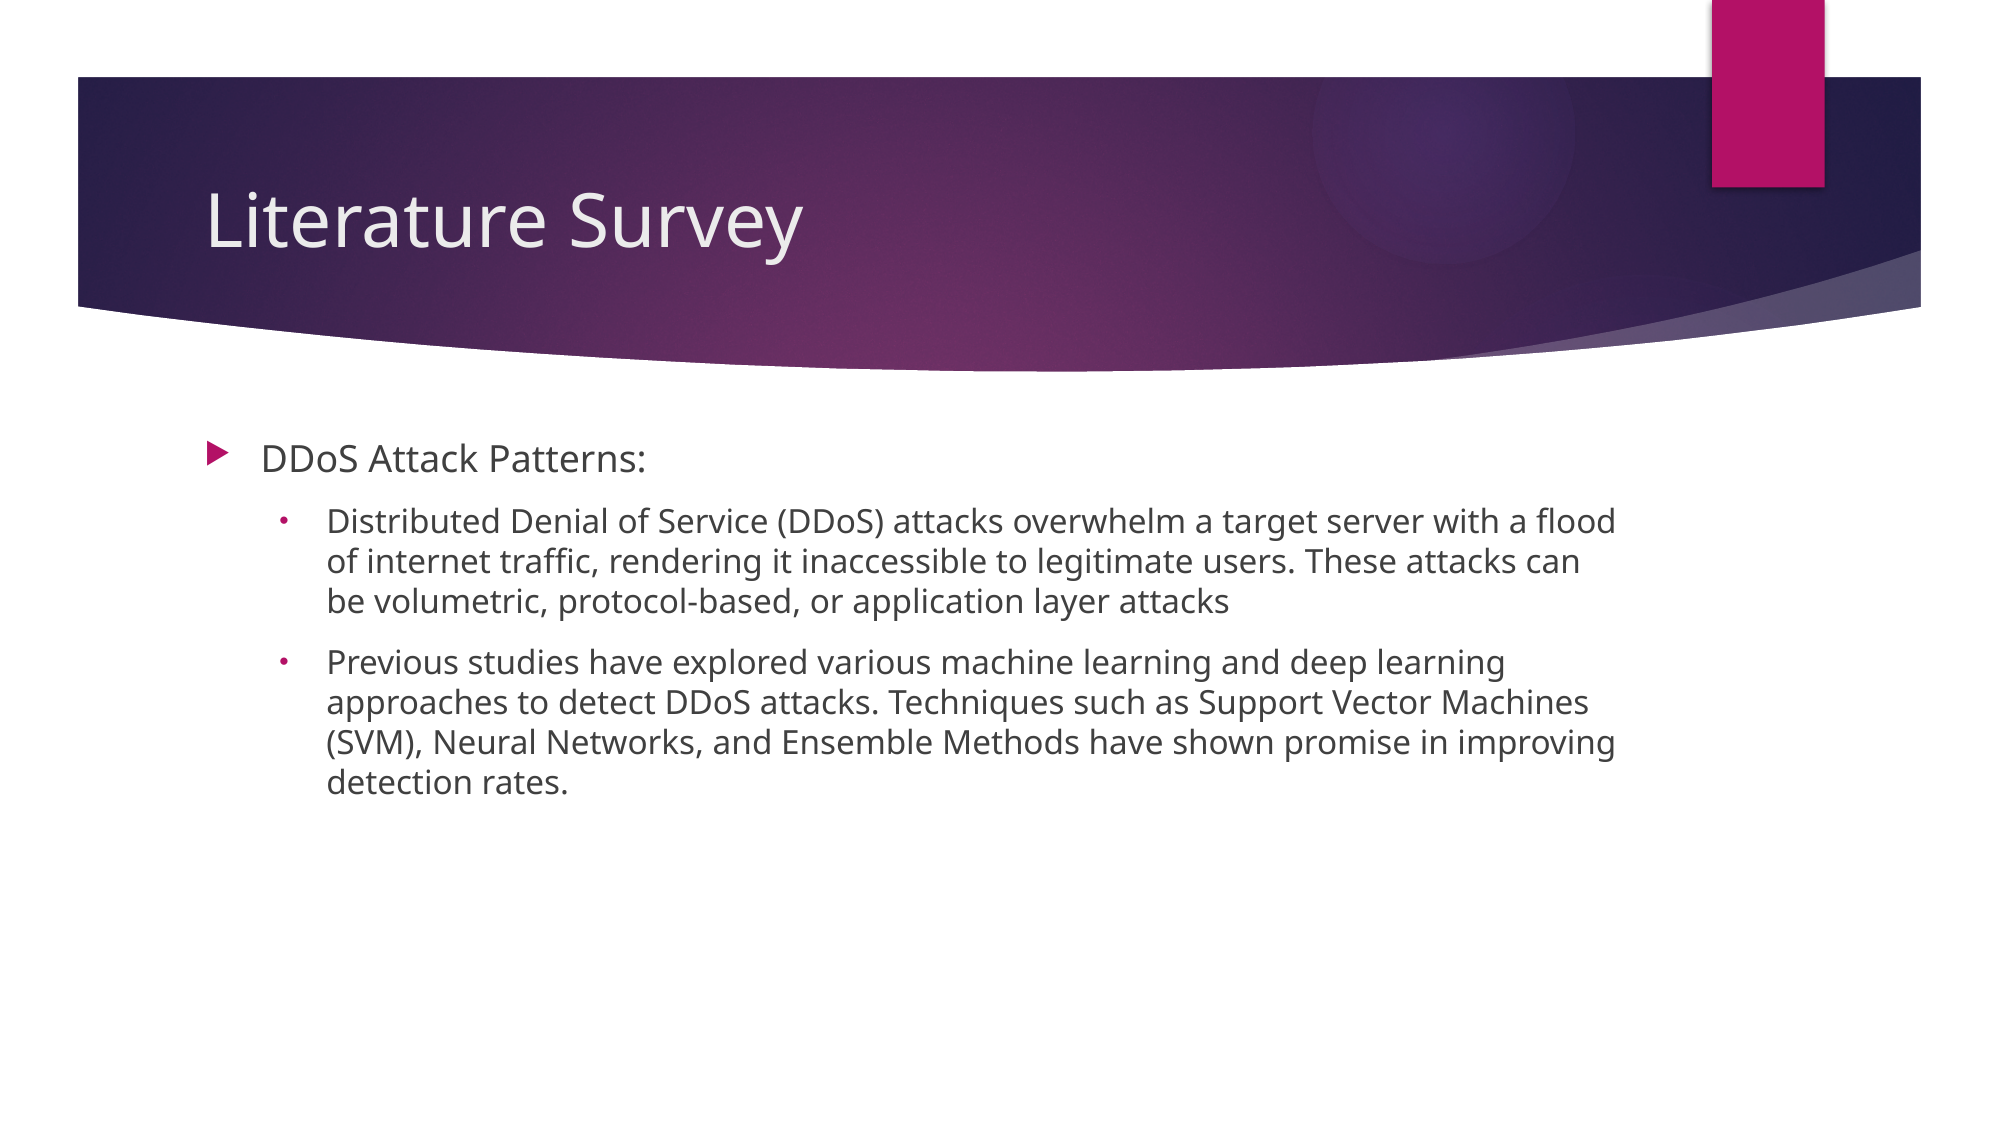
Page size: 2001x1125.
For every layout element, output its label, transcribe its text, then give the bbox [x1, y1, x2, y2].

list DDoS Attack Patterns: Distributed Denial of Service (DDoS) attacks overwhelm a target server with a flood of internet traffic, rendering it inaccessible to legitimate users. These attacks can be volumetric, protocol-based, or application layer attacks Previous studies have explored various machine learning and deep learning approaches to detect DDoS attacks. Techniques such as Support Vector Machines (SVM), Neural Networks, and Ensemble Methods have shown promise in improving detection rates. [189, 427, 1638, 988]
title Literature Survey [189, 159, 1627, 276]
